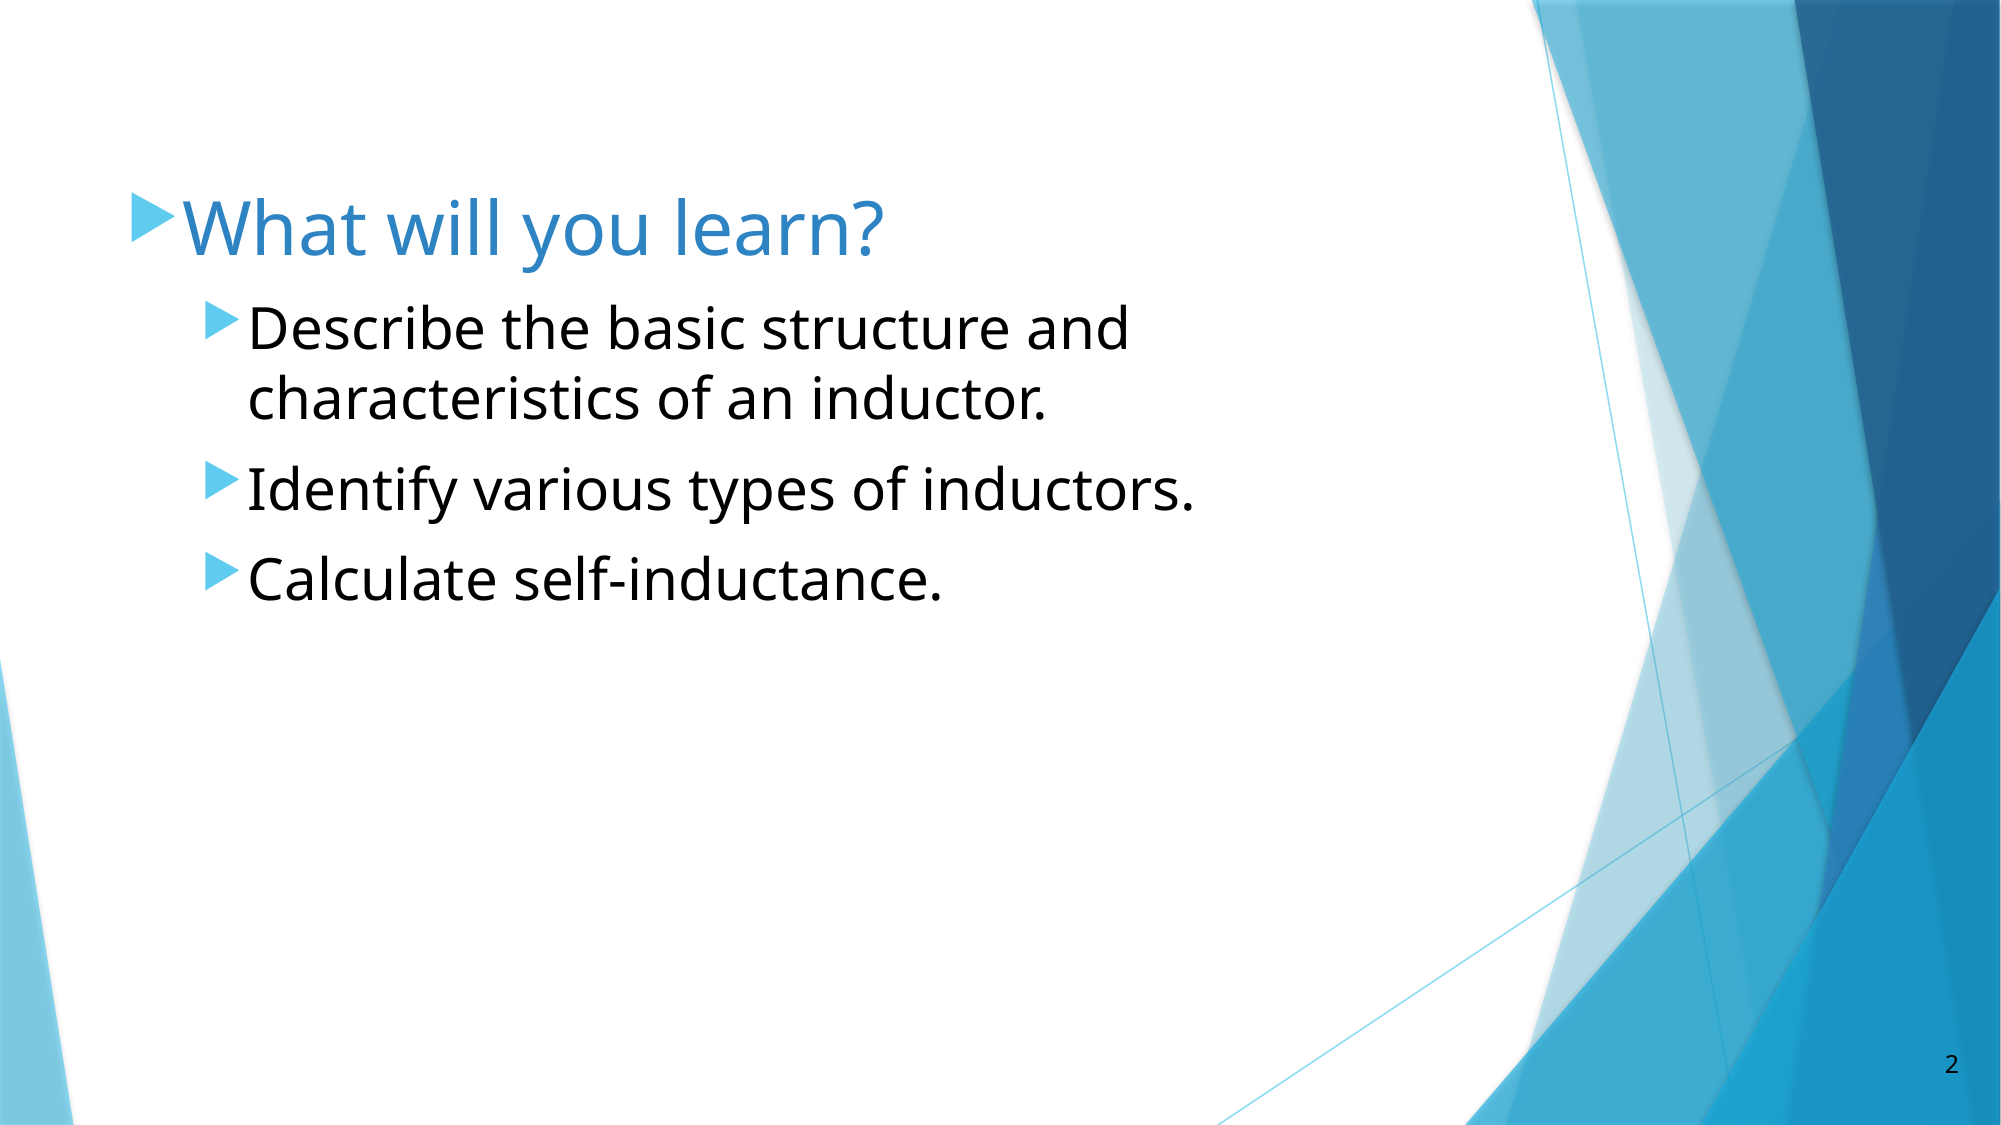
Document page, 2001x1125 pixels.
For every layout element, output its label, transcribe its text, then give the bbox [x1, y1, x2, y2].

list What will you learn? Describe the basic structure and characteristics of an inductor. Identify various types of inductors. Calculate self-inductance. [111, 172, 1522, 974]
slide_number 2 [1862, 1035, 1975, 1096]
